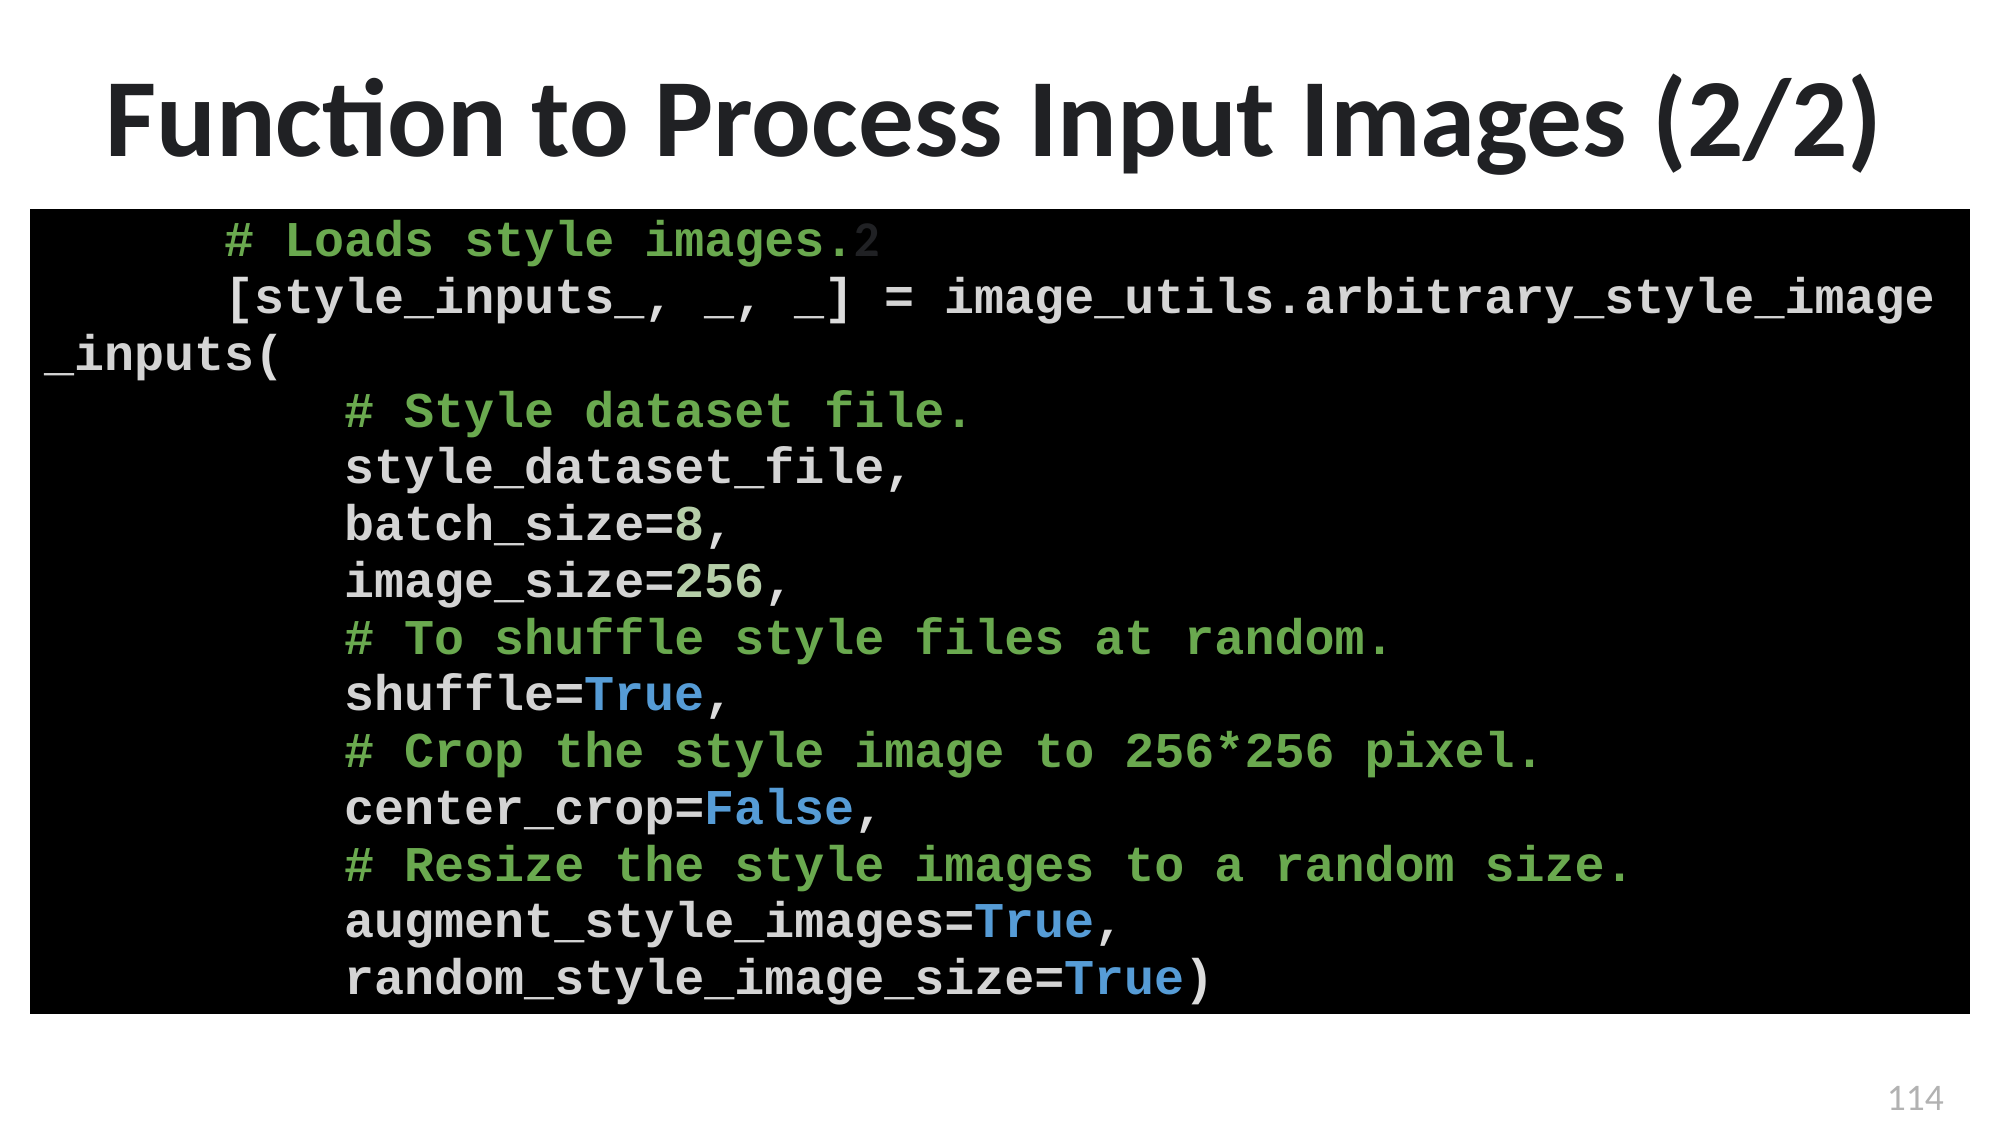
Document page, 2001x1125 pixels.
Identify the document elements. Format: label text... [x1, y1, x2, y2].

slide_number 114 [1508, 1065, 1959, 1125]
table_header # Loads style images.2 [style_inputs_, _, _] = image_utils.arbitrary_style_image_inputs( # Style dataset file. style_dataset_file, batch_size=8, image_size=256, # To shuffle style files at random. shuffle=True, # Crop the style image to 256*256 pixel. center_crop=False, # Resize the style images to a random size. augment_style_images=True, random_style_image_size=True) [30, 209, 1970, 1014]
title Function to Process Input Images (2/2) [90, 18, 1910, 236]
